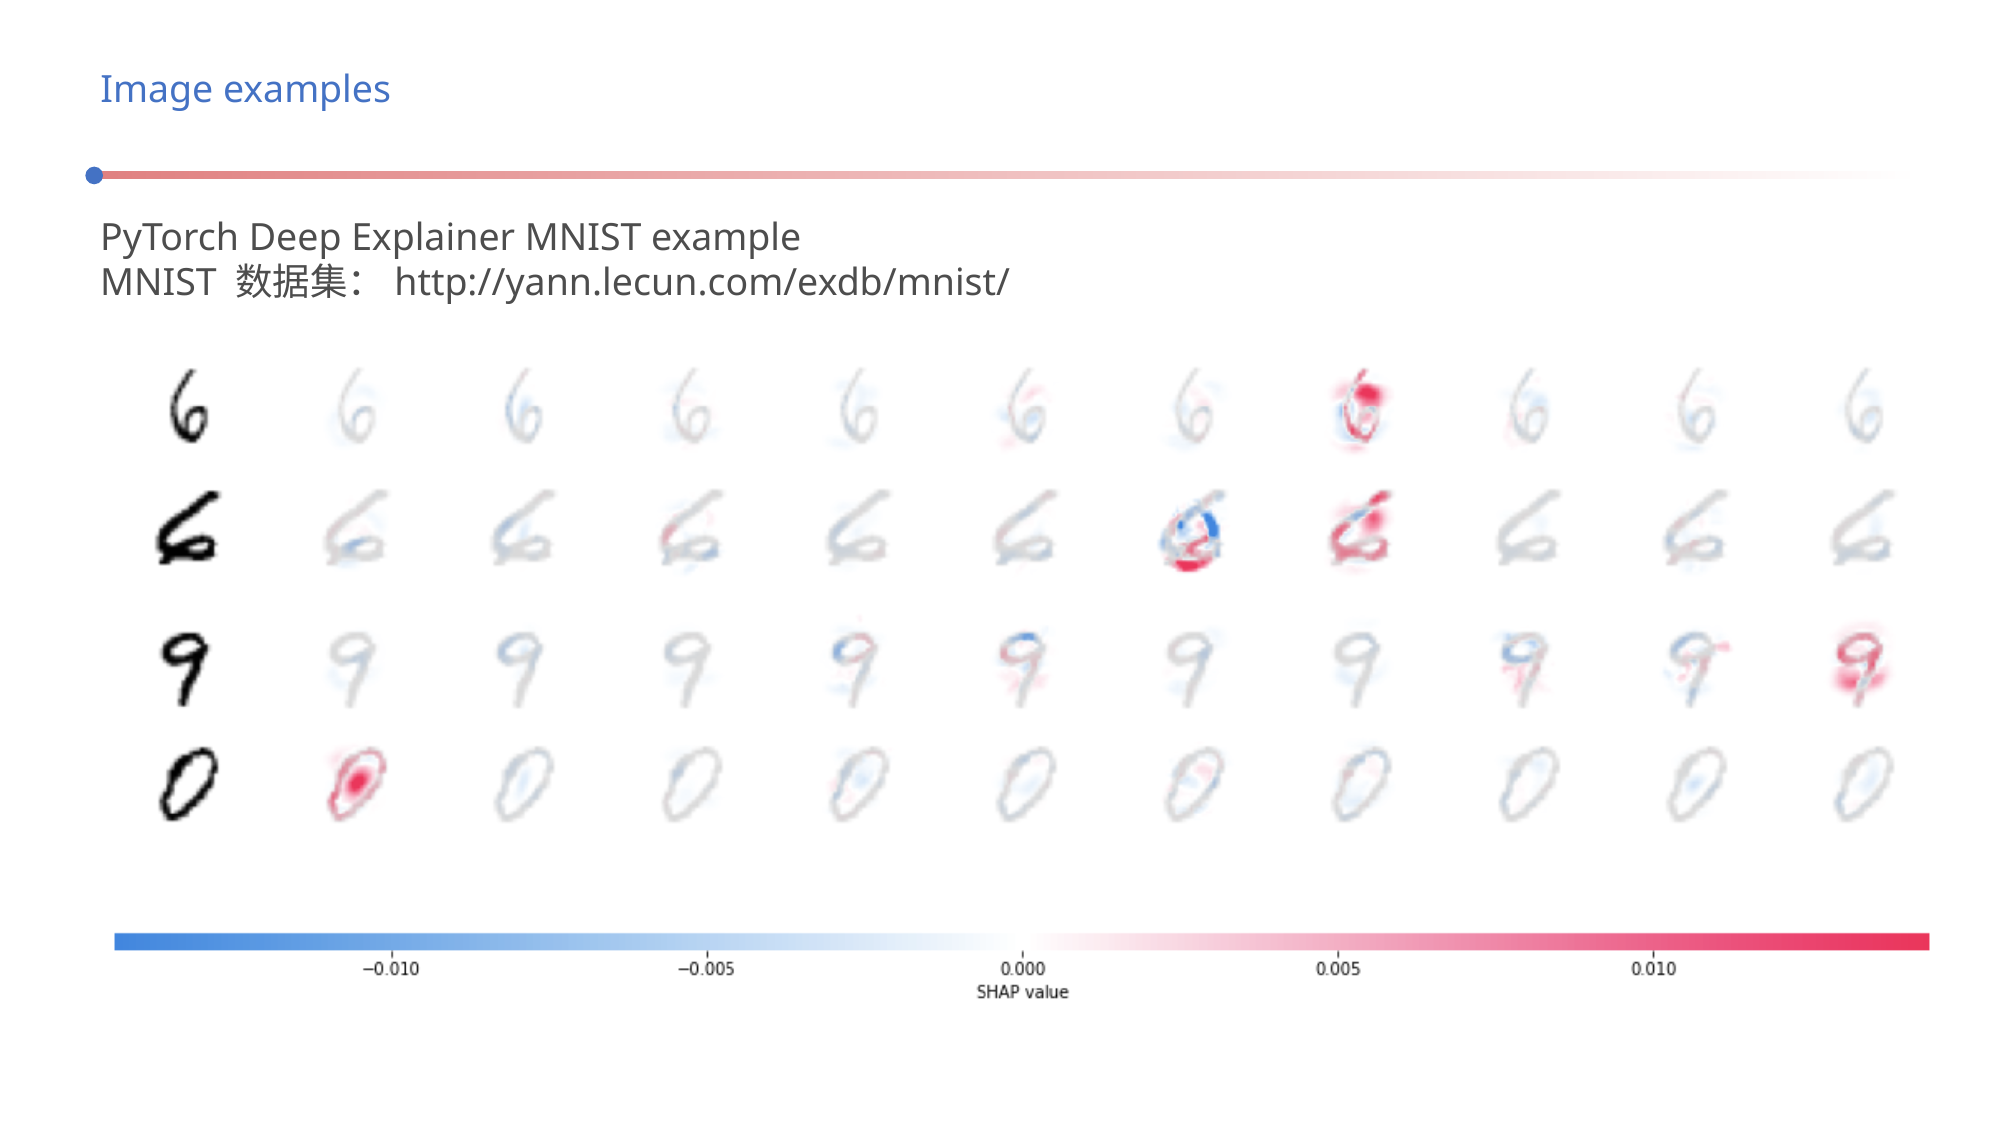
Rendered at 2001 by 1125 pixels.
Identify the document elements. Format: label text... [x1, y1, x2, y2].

title Image examples [85, 62, 1650, 118]
picture [85, 339, 1948, 1017]
text_box PyTorch Deep Explainer MNIST example MNIST 数据集：http://yann.lecun.com/exdb/mnist/ [85, 205, 1808, 311]
